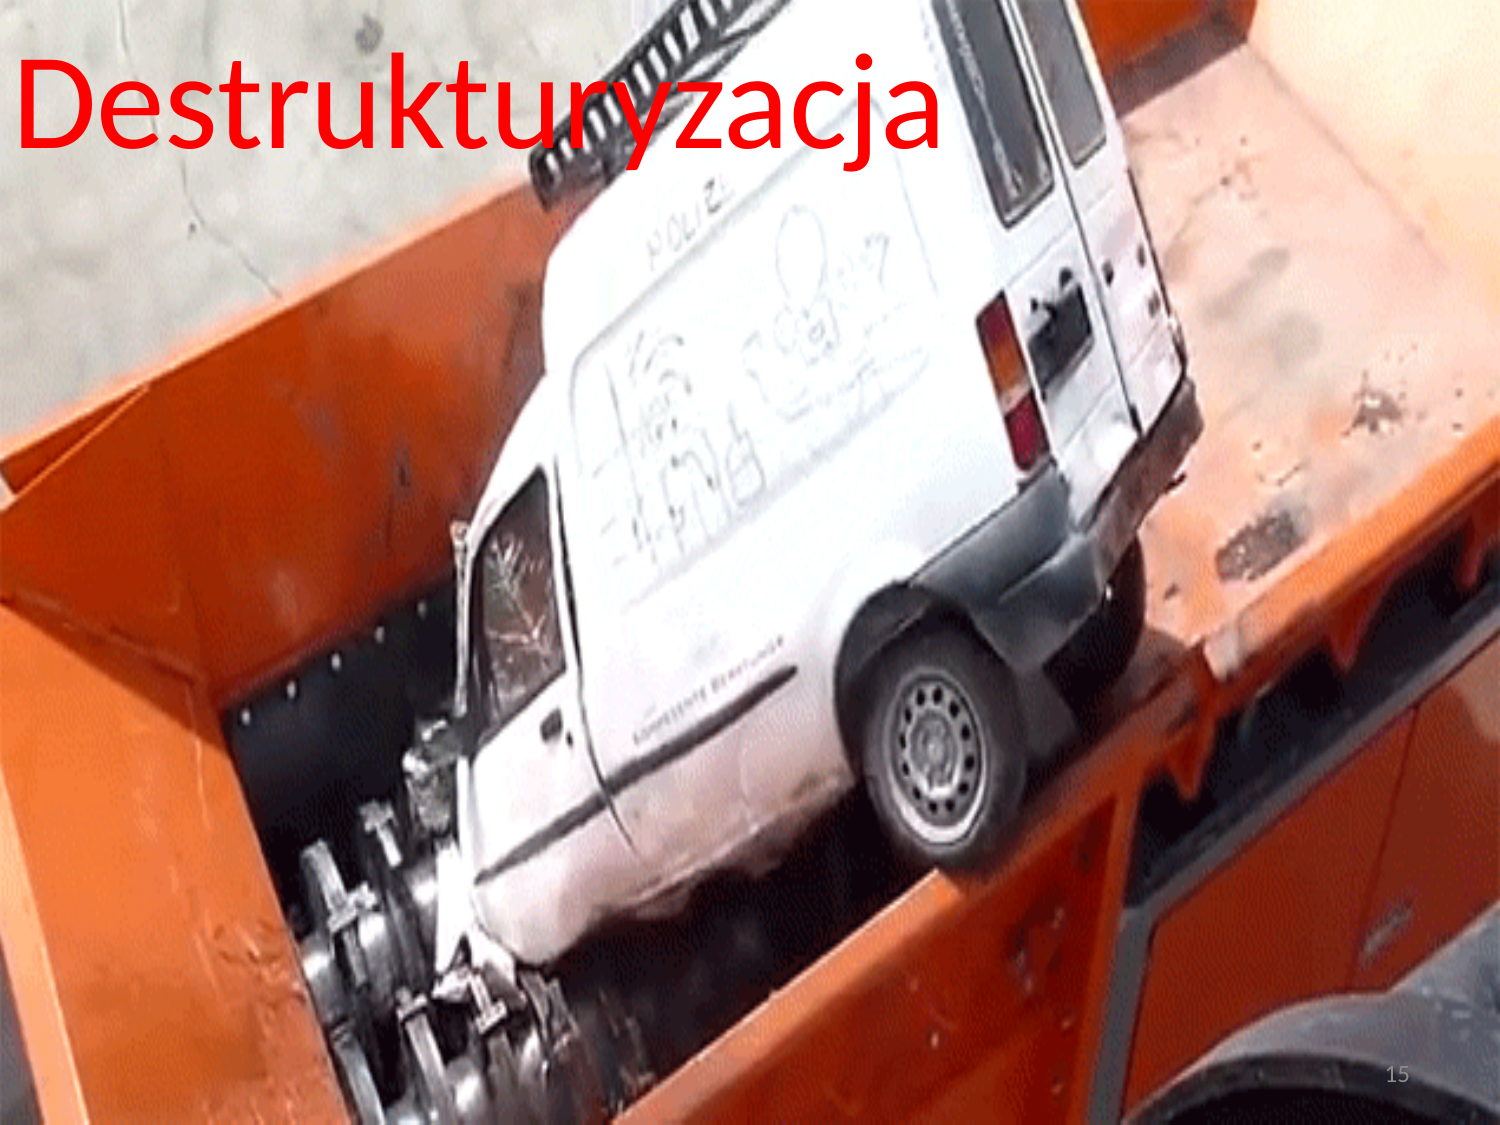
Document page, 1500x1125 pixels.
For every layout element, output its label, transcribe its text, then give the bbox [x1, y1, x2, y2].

title Destrukturyzacja [0, 0, 1155, 188]
picture [0, 0, 1500, 1125]
slide_number 15 [1074, 1042, 1425, 1103]
